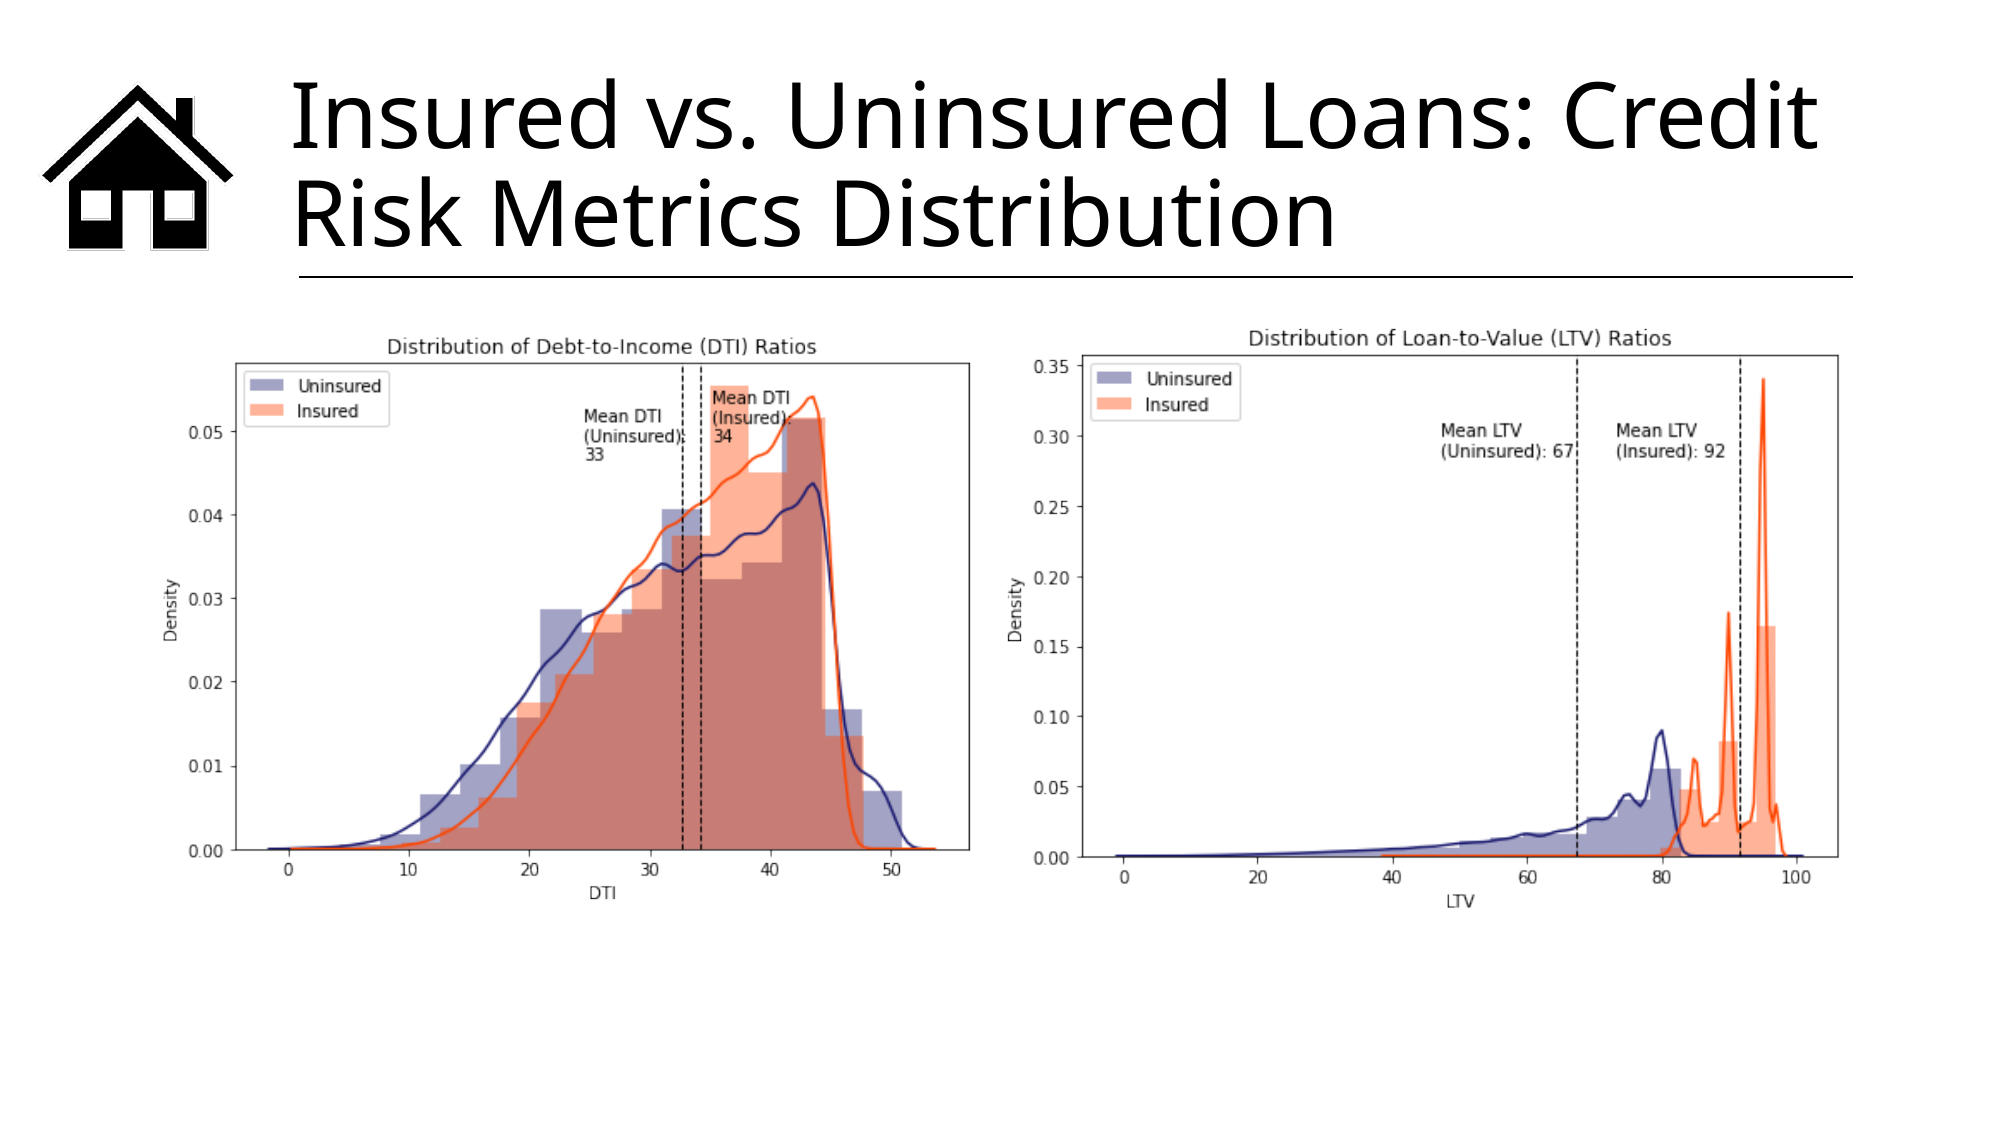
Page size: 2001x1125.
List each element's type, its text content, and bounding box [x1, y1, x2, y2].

title Insured vs. Uninsured Loans: Credit Risk Metrics Distribution [275, 59, 2000, 277]
picture [152, 326, 979, 913]
picture [26, 55, 249, 277]
picture [996, 317, 1848, 922]
